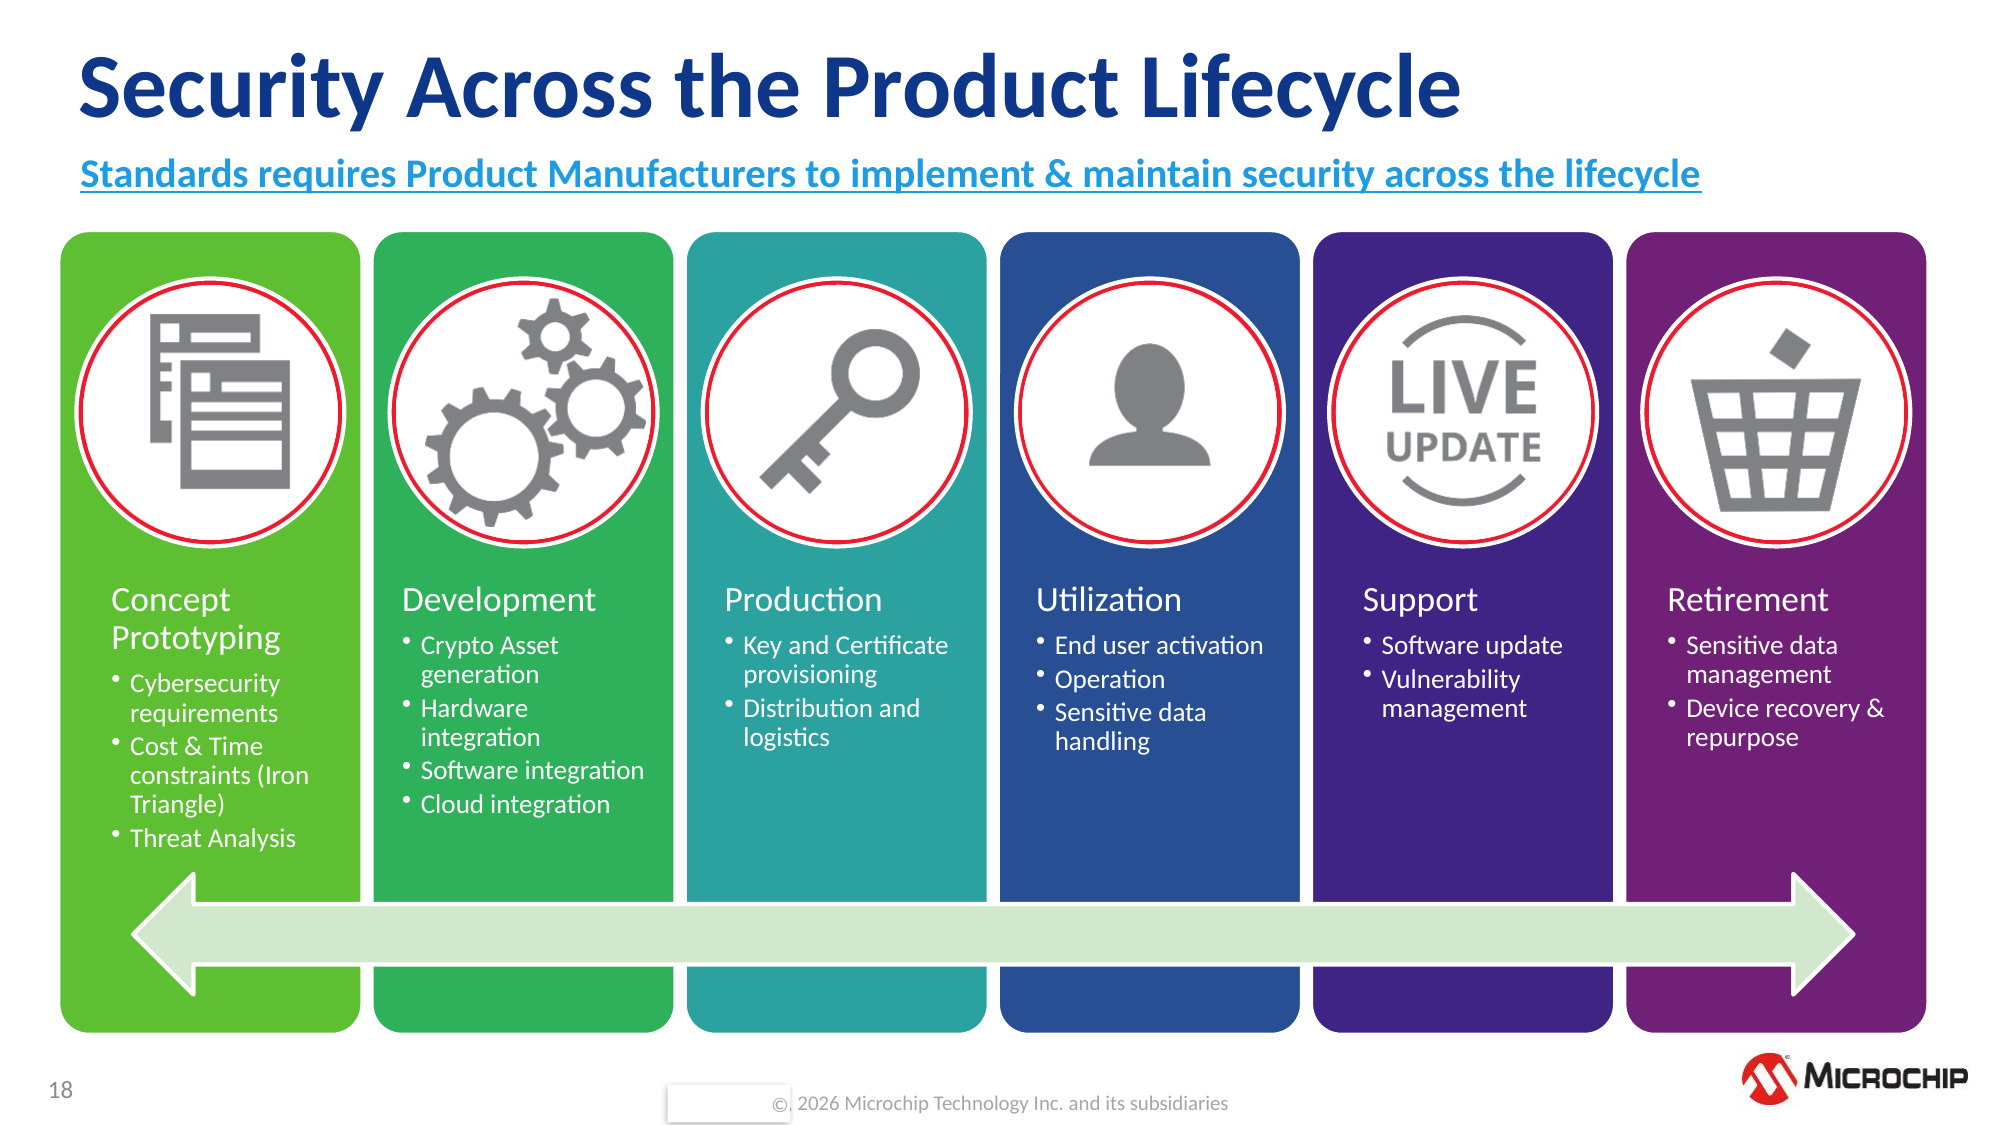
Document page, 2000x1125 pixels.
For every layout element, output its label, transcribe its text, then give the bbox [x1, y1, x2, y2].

picture [1736, 1049, 1974, 1109]
slide_number 18 [25, 1058, 89, 1119]
title Security Across the Product Lifecycle [58, 15, 1929, 144]
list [58, 229, 1929, 1036]
list Standards requires Product Manufacturers to implement & maintain security across the lifecycle [60, 136, 1931, 207]
